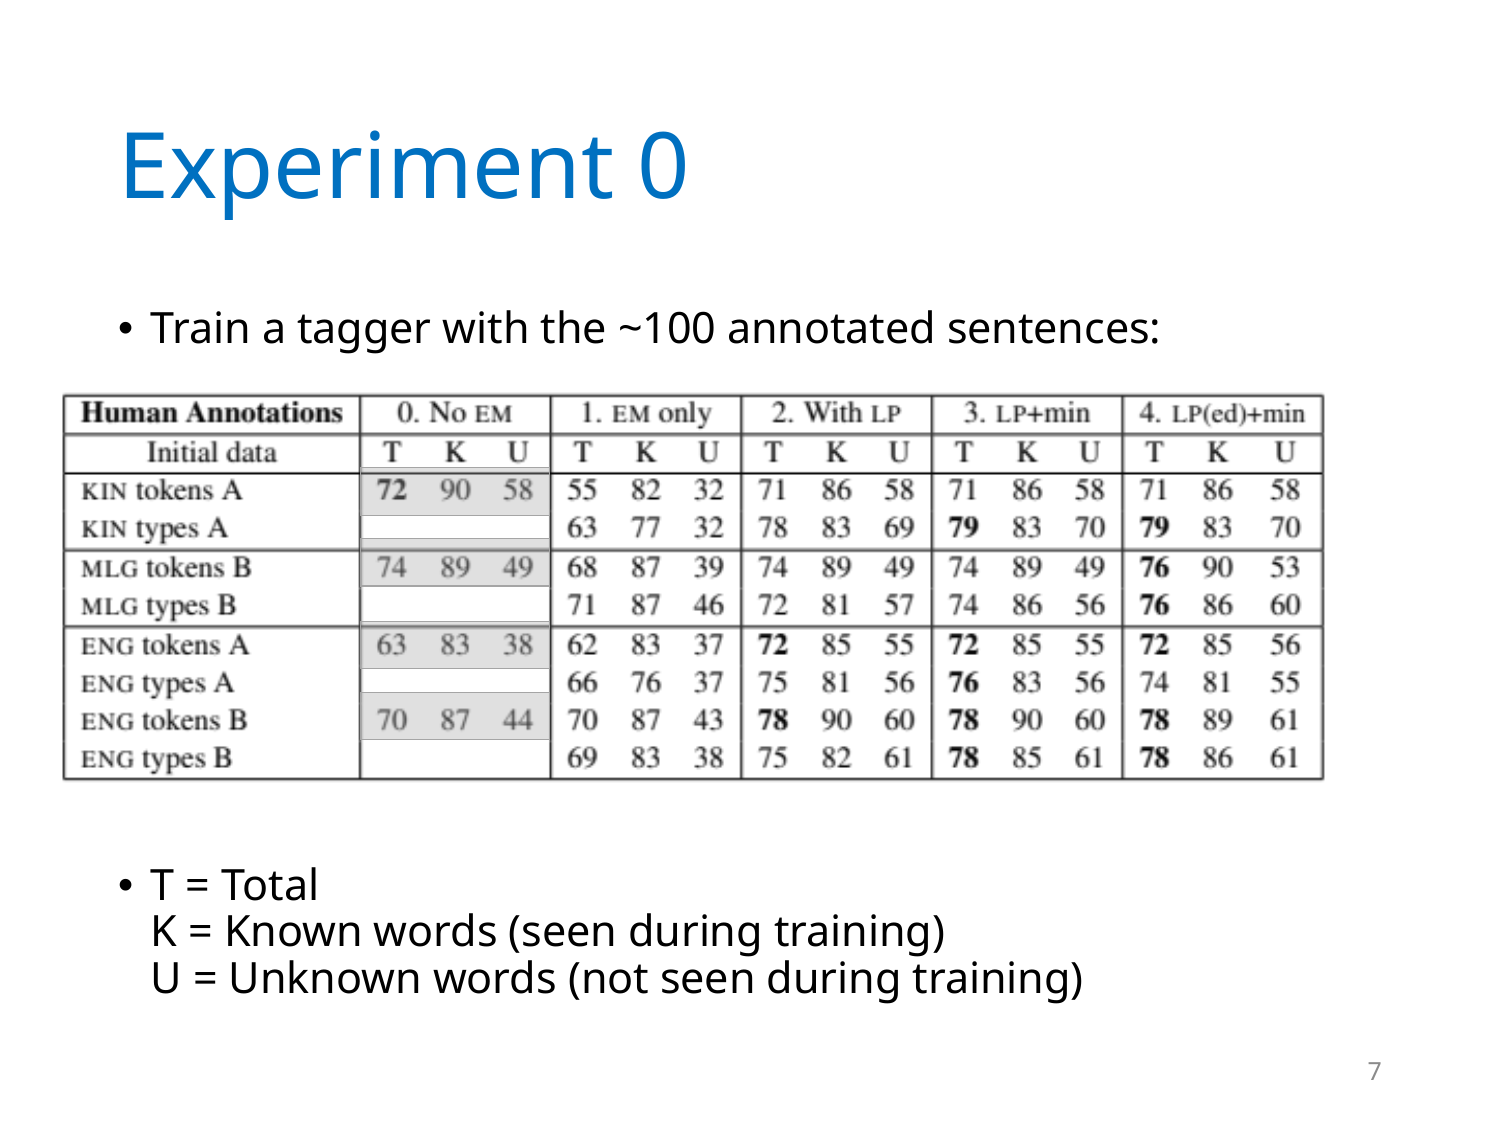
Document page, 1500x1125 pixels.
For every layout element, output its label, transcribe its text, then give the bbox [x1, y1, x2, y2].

slide_number 7 [1059, 1042, 1397, 1103]
title Experiment 0 [103, 59, 1397, 278]
list Train a tagger with the ~100 annotated sentences: T = Total K = Known words (seen during training) U = Unknown words (not seen during training) [103, 299, 1397, 1014]
picture [57, 385, 1329, 787]
